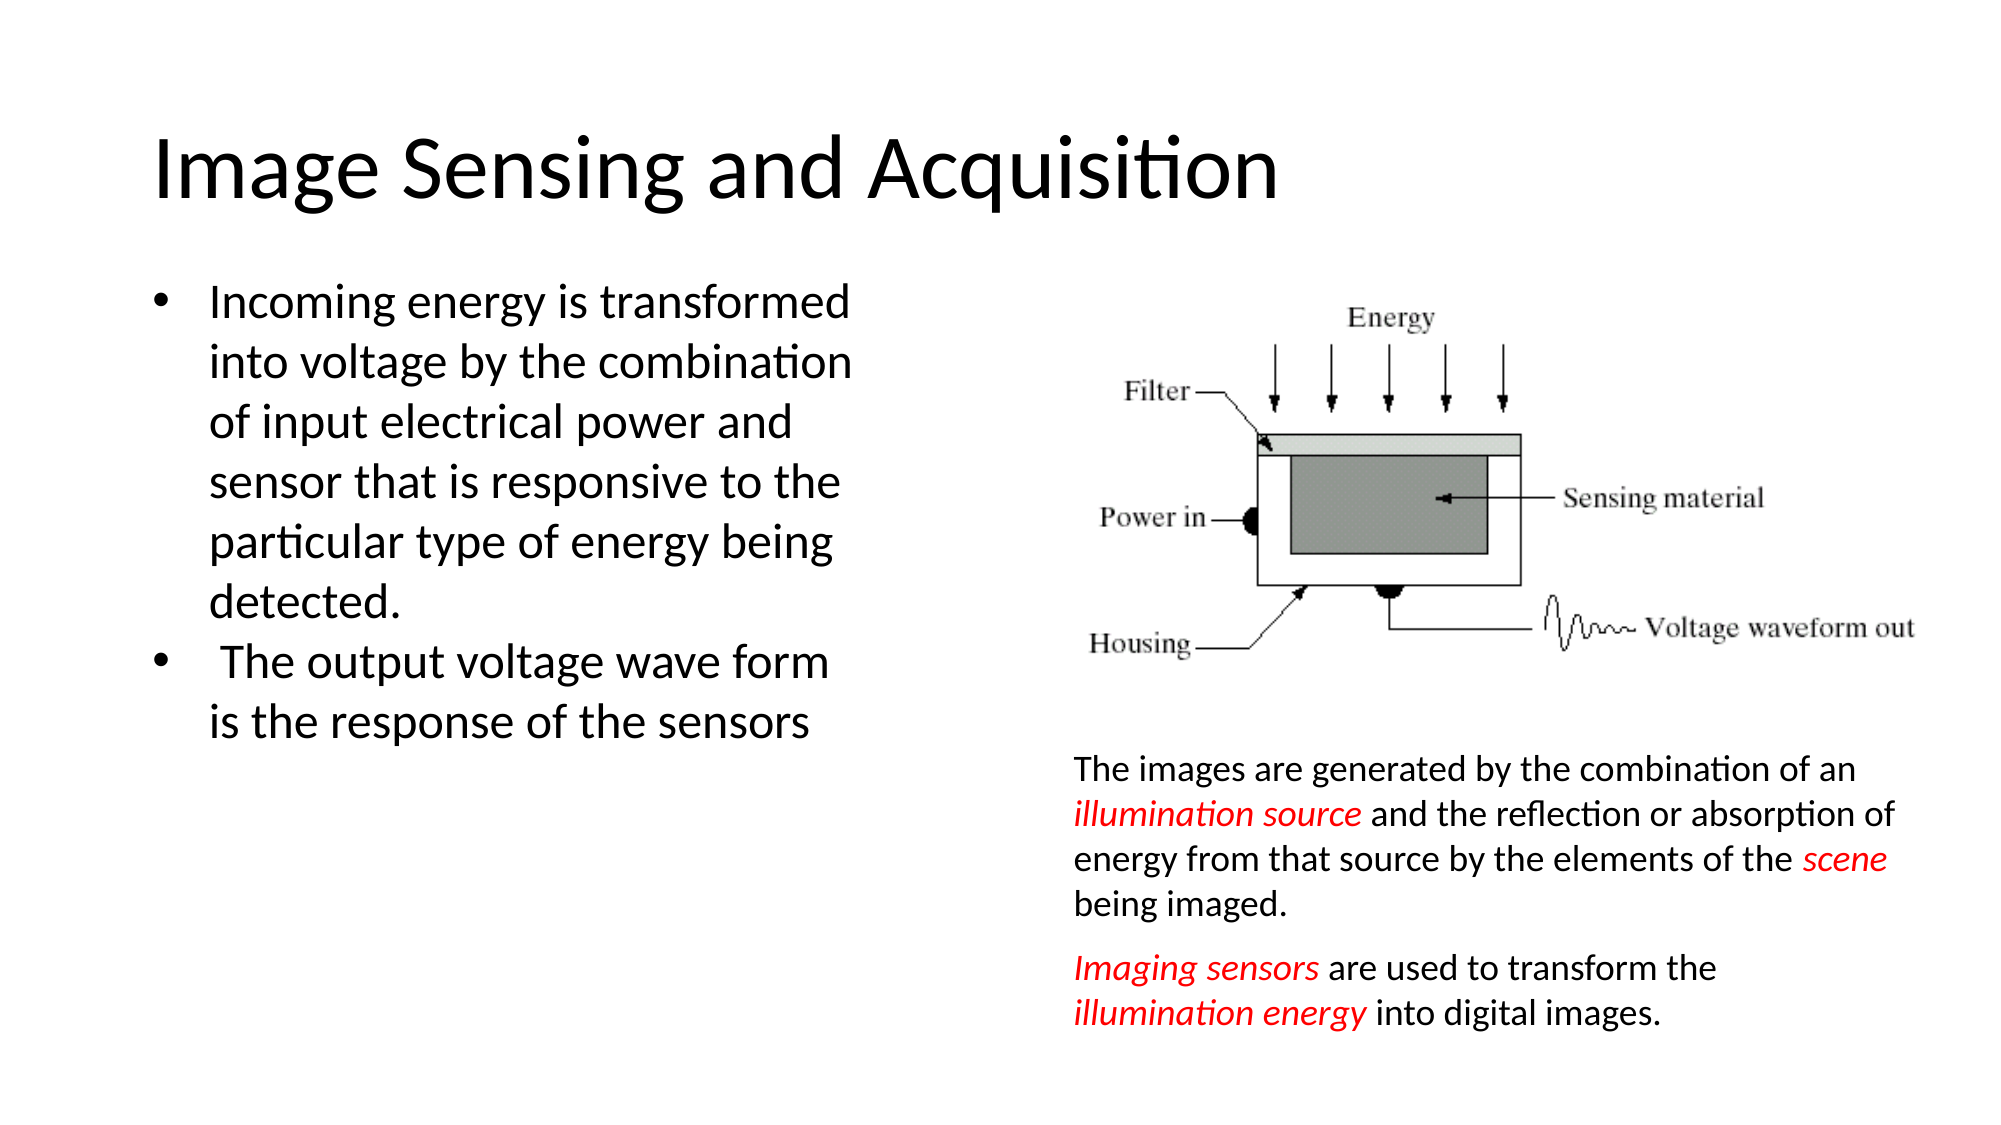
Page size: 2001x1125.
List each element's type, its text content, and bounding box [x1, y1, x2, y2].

title Image Sensing and Acquisition [137, 59, 1863, 278]
text_box The images are generated by the combination of an illumination source and the reflection or absorption of energy from that source by the elements of the scene being imaged. Imaging sensors are used to transform the illumination energy into digital images. [1058, 736, 1919, 1104]
picture [1058, 291, 1920, 715]
text_box Incoming energy is transformed into voltage by the combination of input electrical power and sensor that is responsive to the particular type of energy being detected. The output voltage wave form is the response of the sensors [137, 261, 877, 757]
